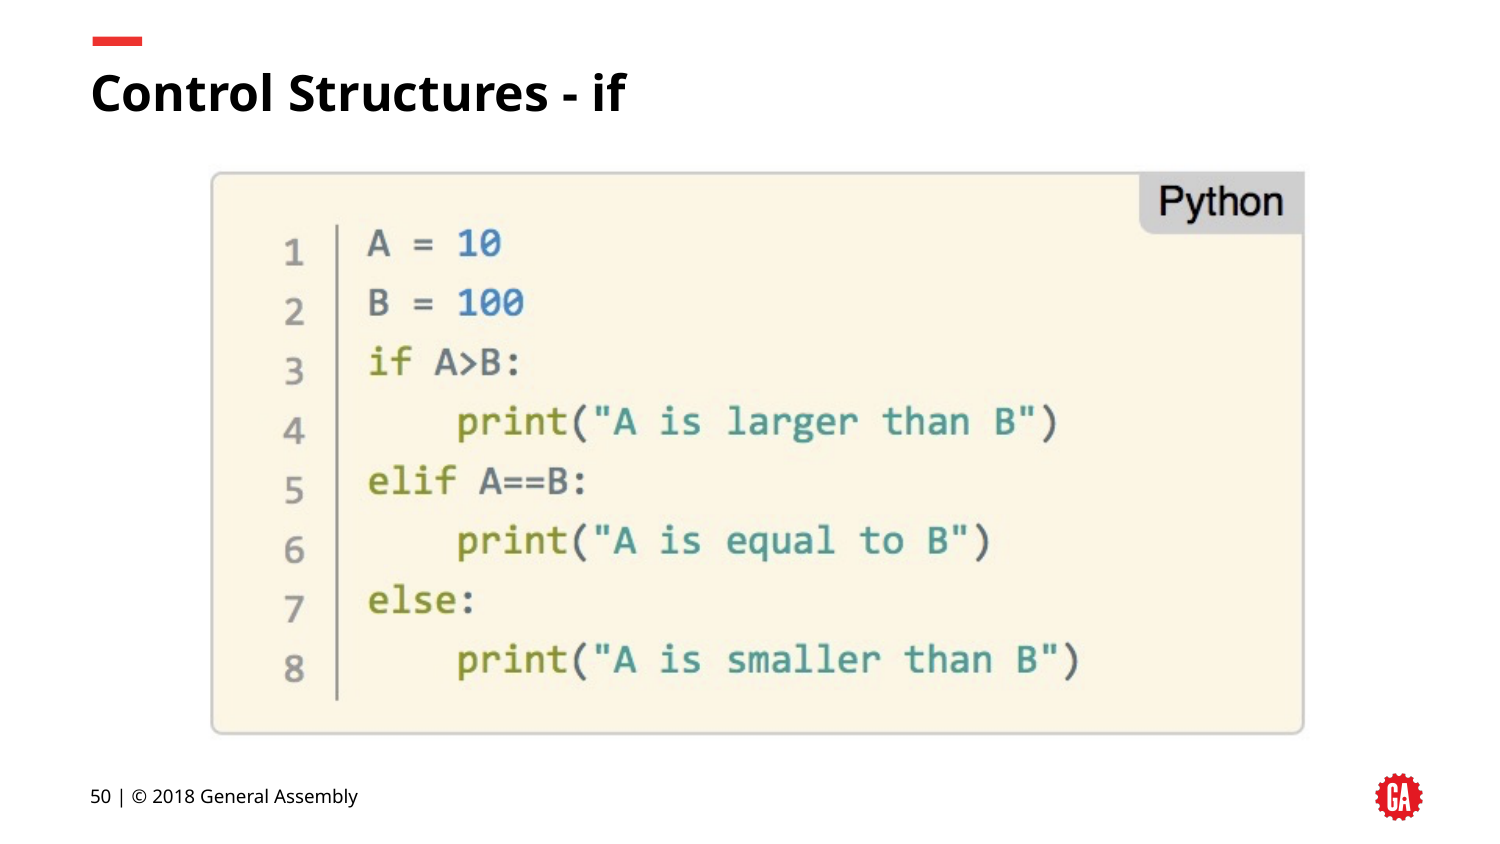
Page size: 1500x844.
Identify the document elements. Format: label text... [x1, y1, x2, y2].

picture [1373, 771, 1425, 823]
picture [184, 139, 1364, 759]
title Control Structures - if [75, 46, 1473, 140]
slide_number ‹#› | © 2018 General Assembly [75, 764, 545, 830]
